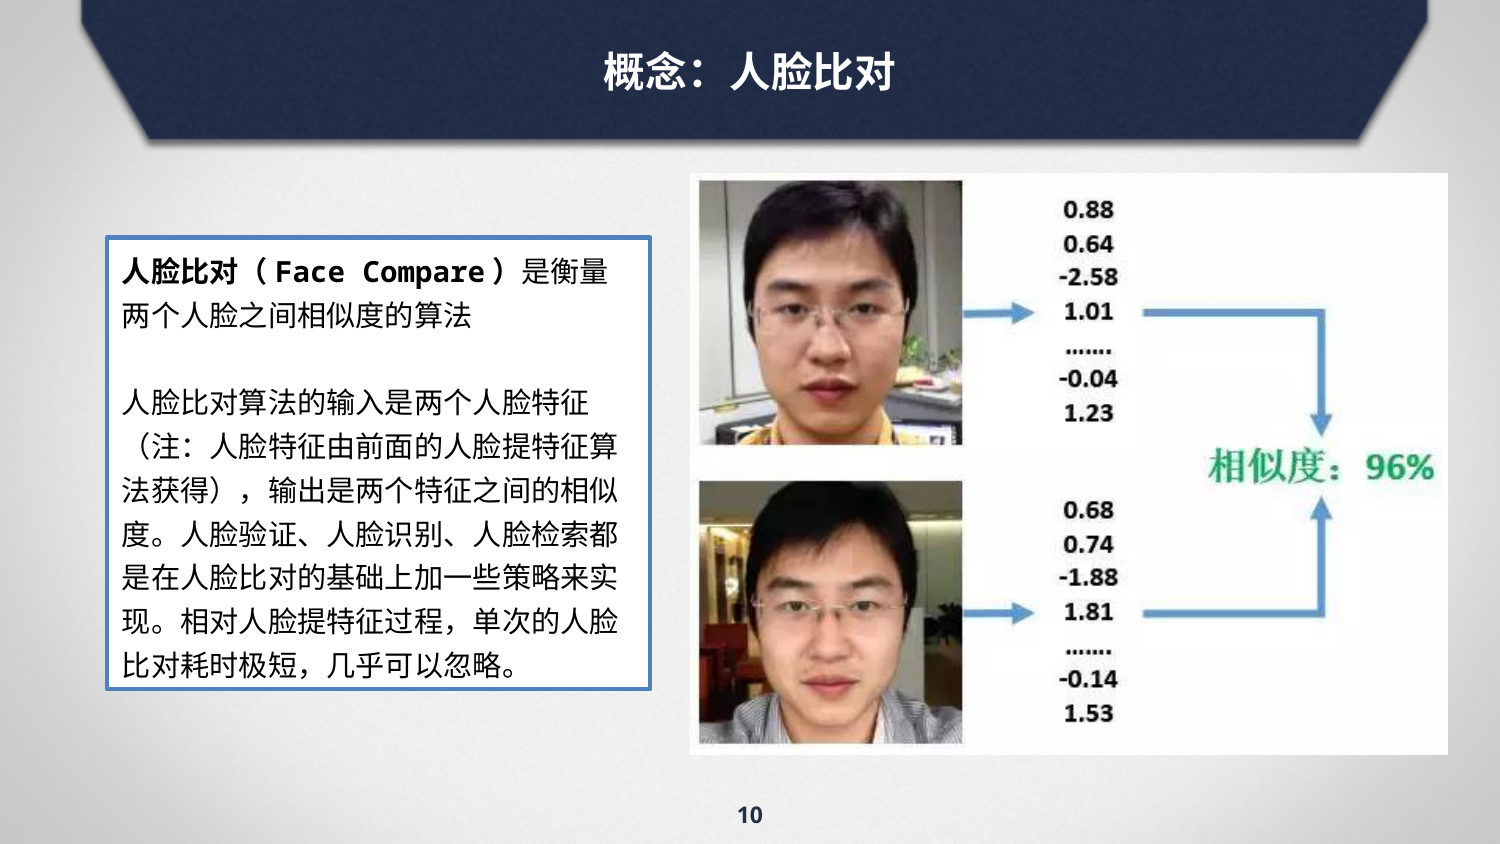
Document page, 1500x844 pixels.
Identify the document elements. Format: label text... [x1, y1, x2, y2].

slide_number 10 [575, 792, 925, 836]
list 概念：人脸比对 [112, 51, 1388, 97]
picture [0, 0, 1500, 844]
text_box 人脸比对（Face Compare）是衡量两个人脸之间相似度的算法 人脸比对算法的输入是两个人脸特征（注：人脸特征由前面的人脸提特征算法获得），输出是两个特征之间的相似度。人脸验证、人脸识别、人脸检索都是在人脸比对的基础上加一些策略来实现。相对人脸提特征过程，单次的人脸比对耗时极短，几乎可以忽略。 [105, 235, 652, 691]
